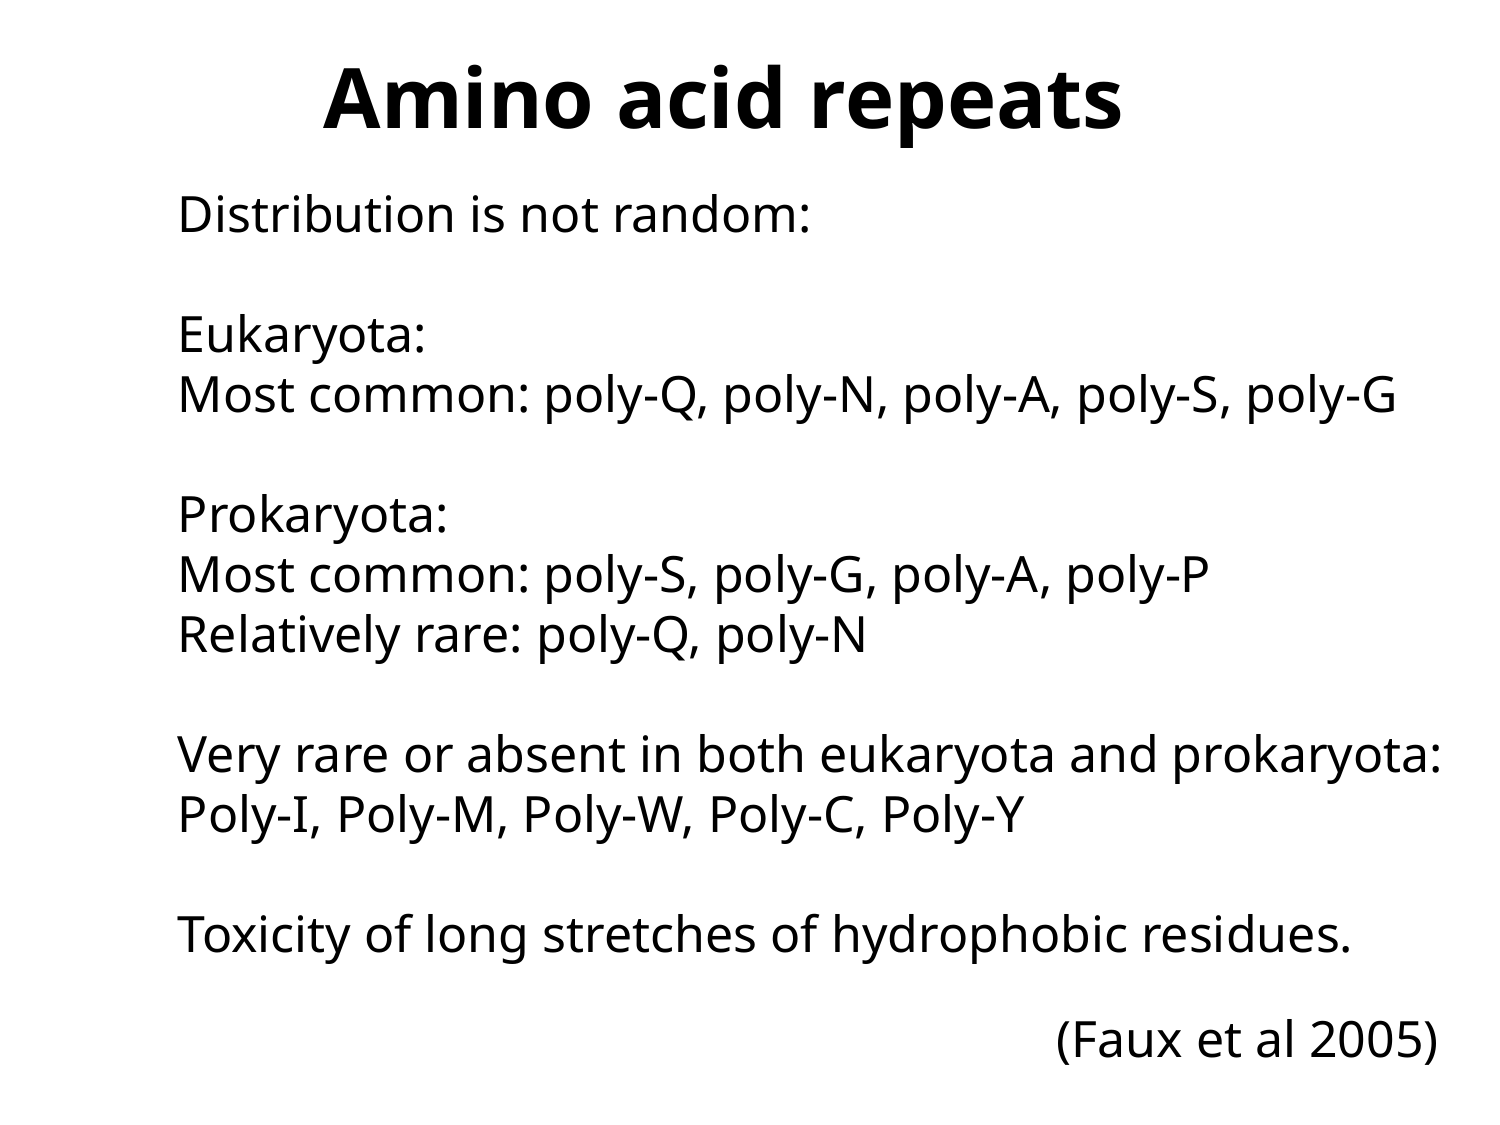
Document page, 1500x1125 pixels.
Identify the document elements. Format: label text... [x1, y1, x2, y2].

text_box Amino acid repeats [308, 37, 1140, 153]
text_box (Faux et al 2005) [1042, 999, 1454, 1075]
text_box Distribution is not random: Eukaryota: Most common: poly-Q, poly-N, poly-A, poly-S, poly-G Prokaryota: Most common: poly-S, poly-G, poly-A, poly-P Relatively rare: poly-Q, poly-N Very rare or absent in both eukaryota and prokaryota: Poly-I, Poly-M, Poly-W, Poly-C, Poly-Y Toxicity of long stretches of hydrophobic residues. [163, 174, 1459, 970]
